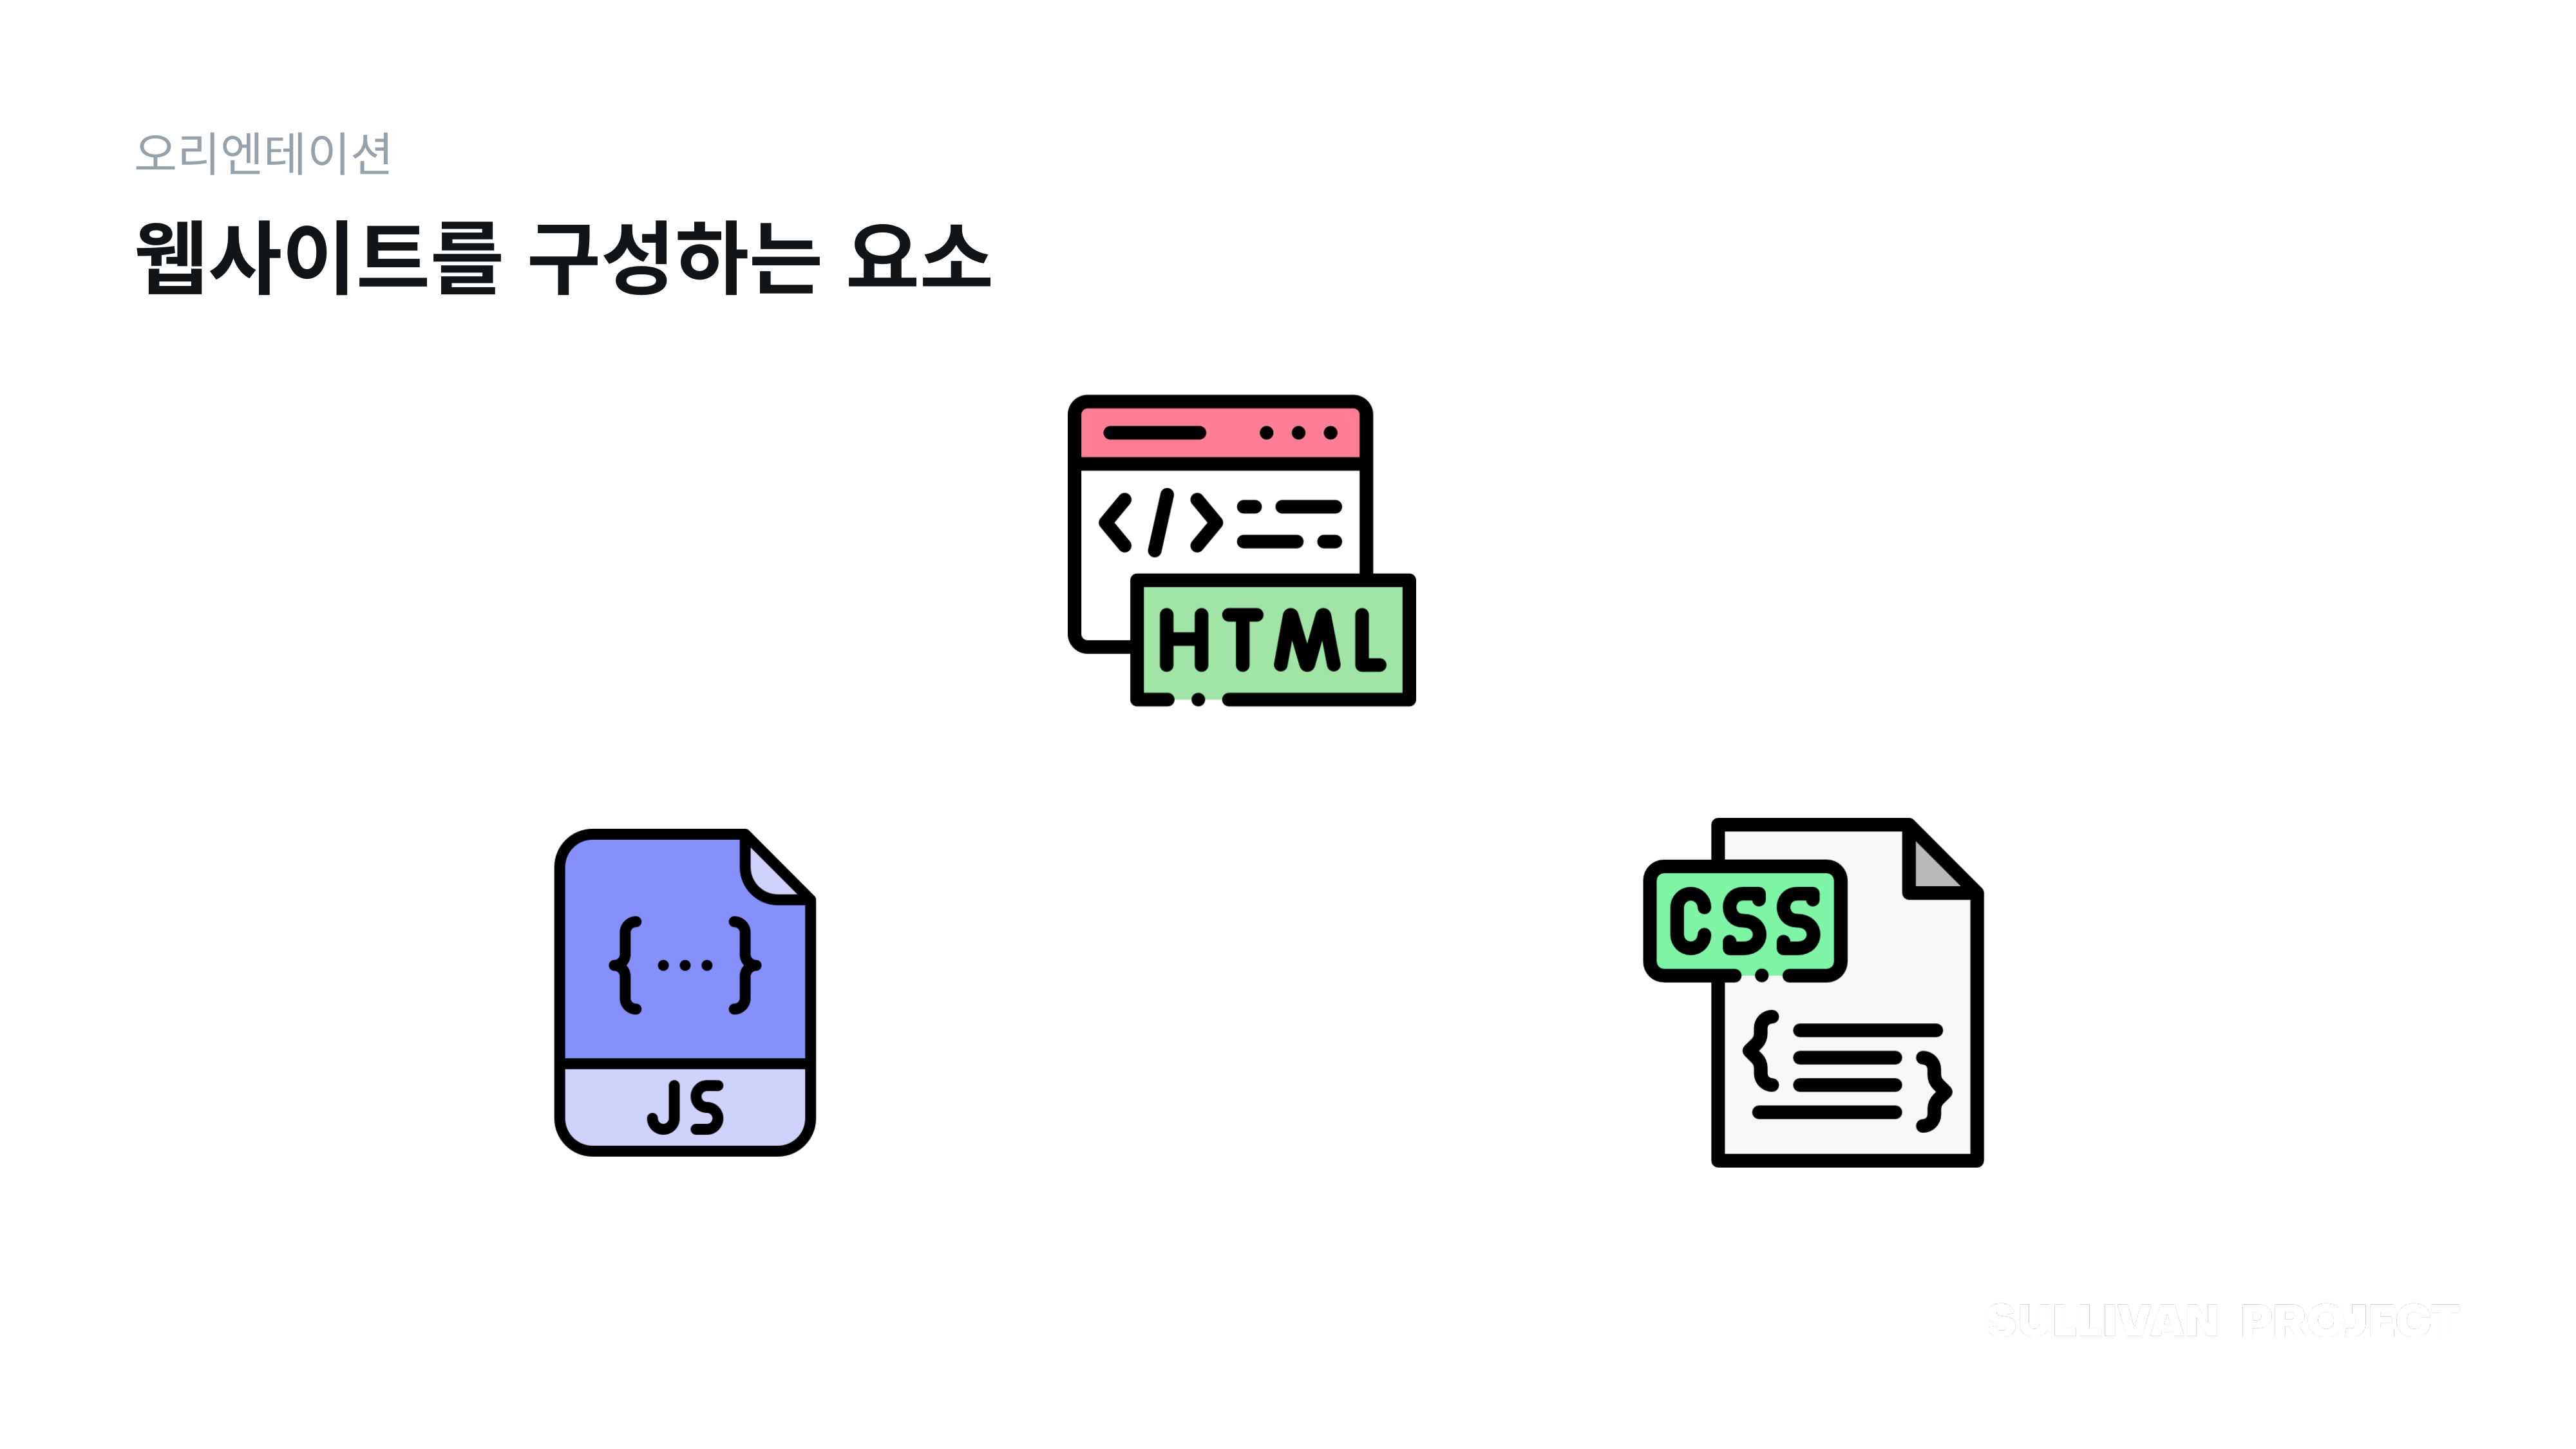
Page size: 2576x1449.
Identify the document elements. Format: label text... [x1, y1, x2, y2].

picture [511, 818, 860, 1168]
text_box 오리엔테이션 [128, 119, 694, 187]
picture [1987, 1297, 2465, 1338]
text_box 웹사이트를 구성하는 요소 [129, 202, 1242, 310]
picture [1639, 818, 1989, 1168]
picture [1068, 376, 1416, 725]
